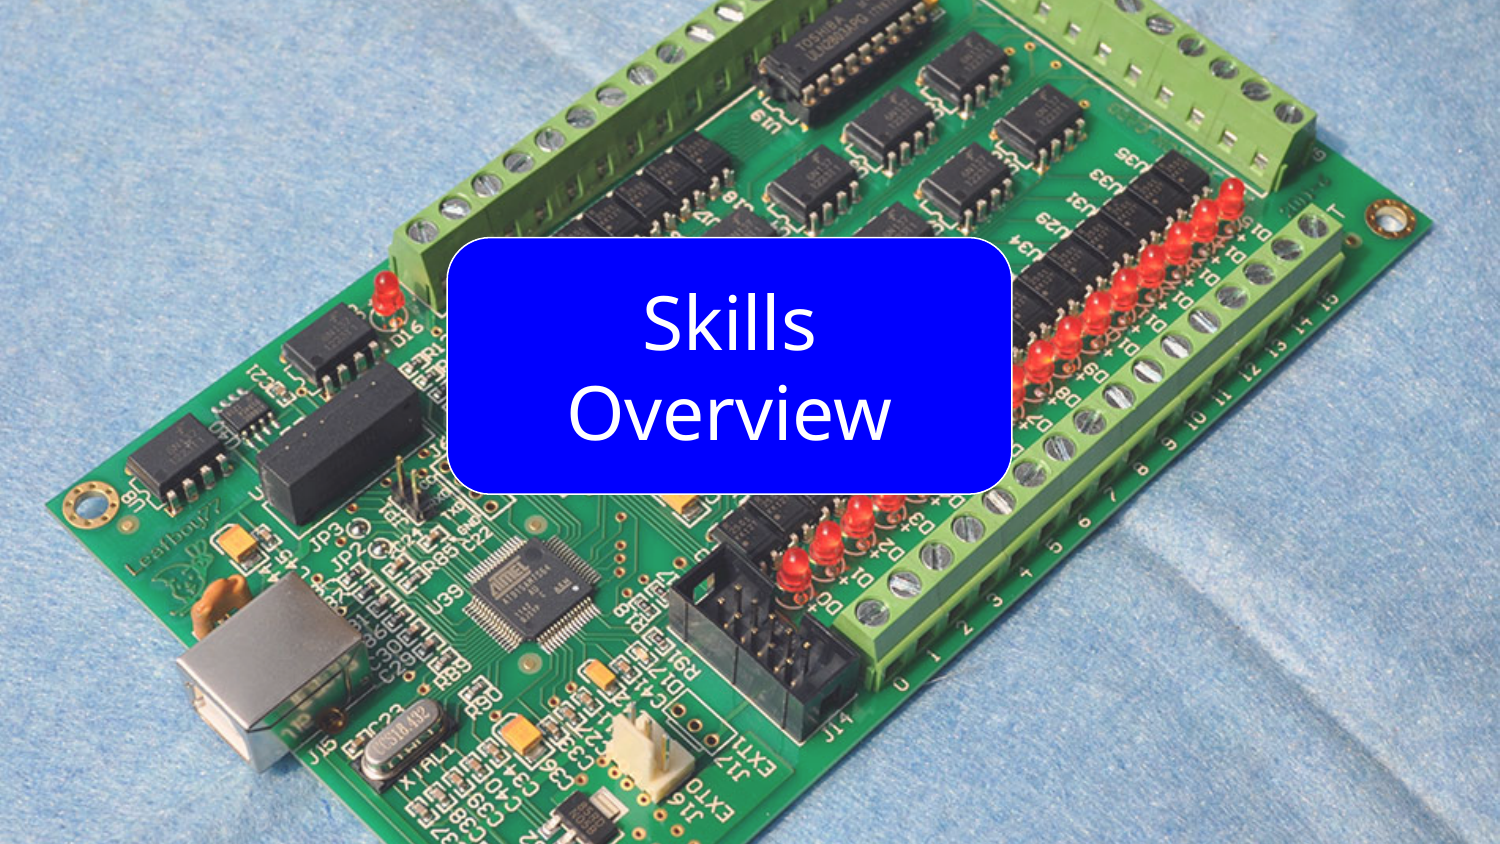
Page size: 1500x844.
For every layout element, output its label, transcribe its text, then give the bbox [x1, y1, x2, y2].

text_box Skills Overview [447, 237, 1012, 495]
